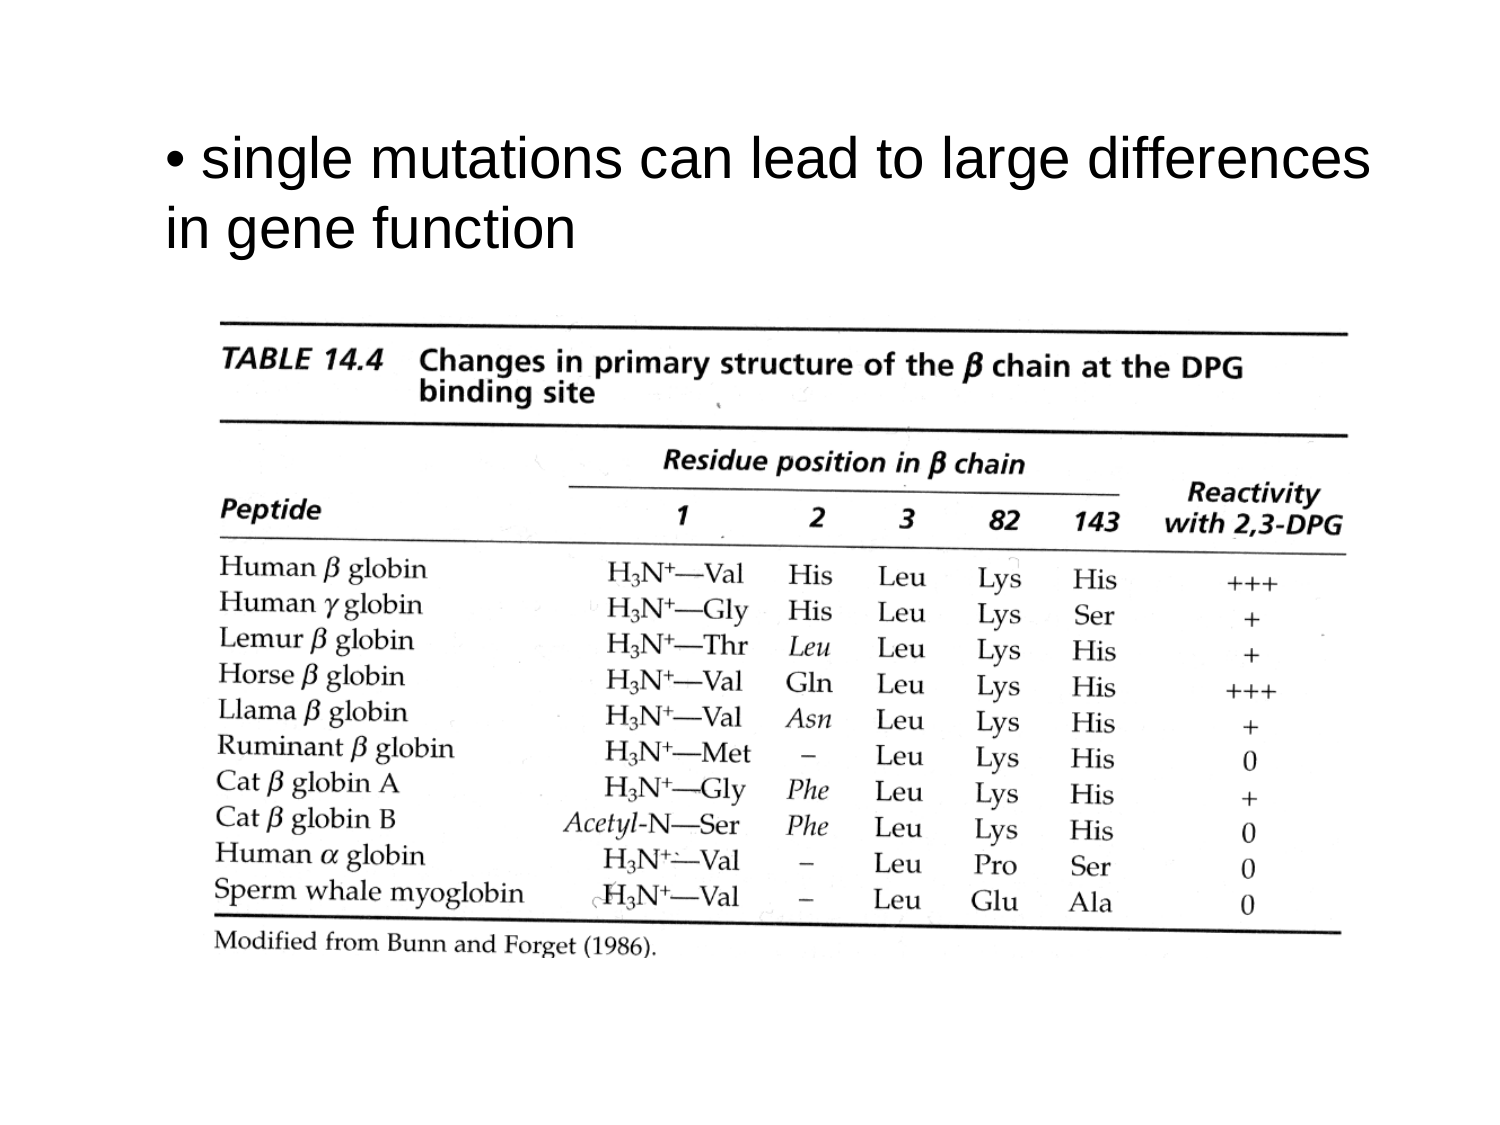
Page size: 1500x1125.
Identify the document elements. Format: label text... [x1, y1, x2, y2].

text_box • single mutations can lead to large differences in gene function [150, 112, 1406, 268]
picture [199, 312, 1376, 966]
